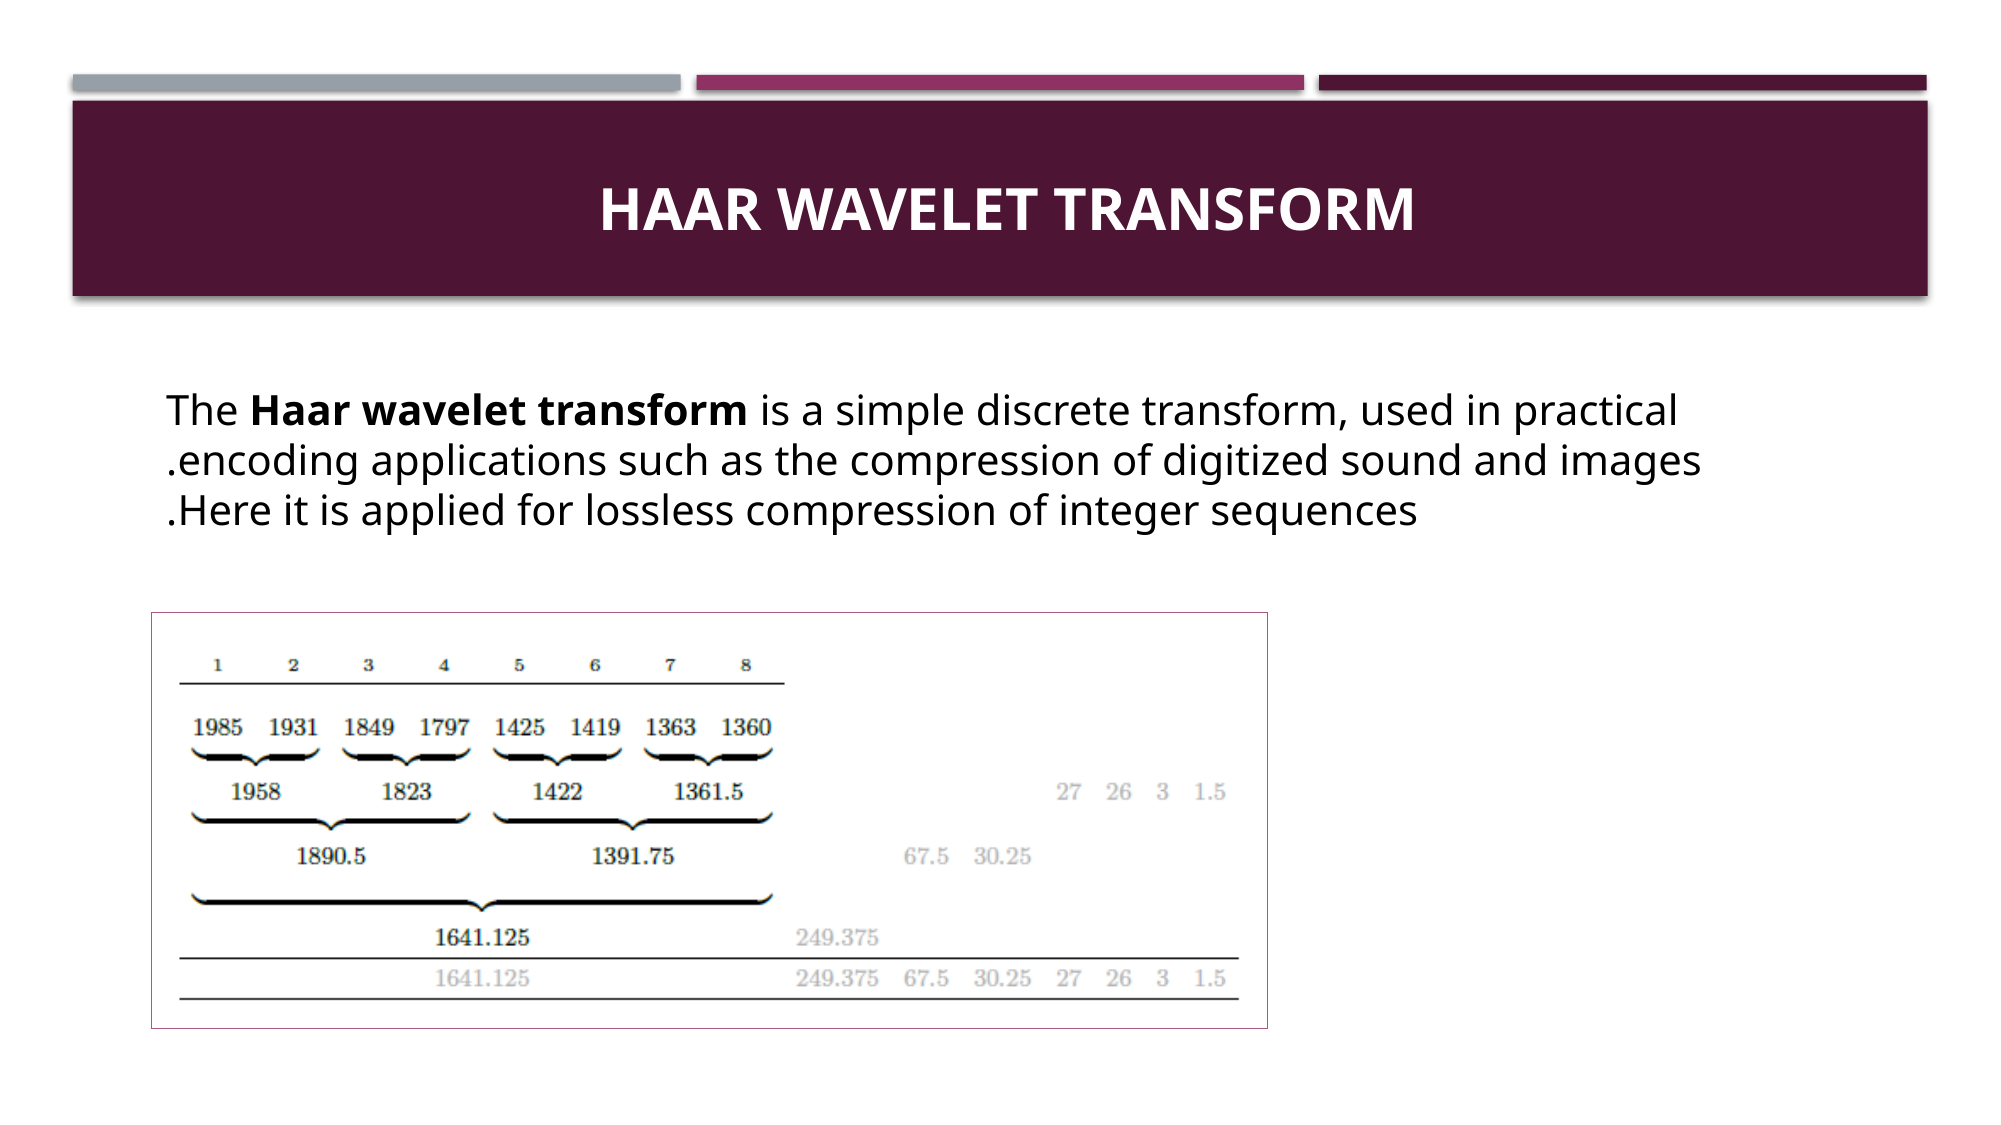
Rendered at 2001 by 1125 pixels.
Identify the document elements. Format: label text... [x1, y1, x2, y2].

text_box The Haar wavelet transform is a simple discrete transform, used in practical encoding applications such as the compression of digitized sound and images. Here it is applied for lossless compression of integer sequences. [151, 376, 1802, 542]
picture [150, 611, 1268, 1030]
title Haar wavelet transform [137, 155, 1879, 250]
